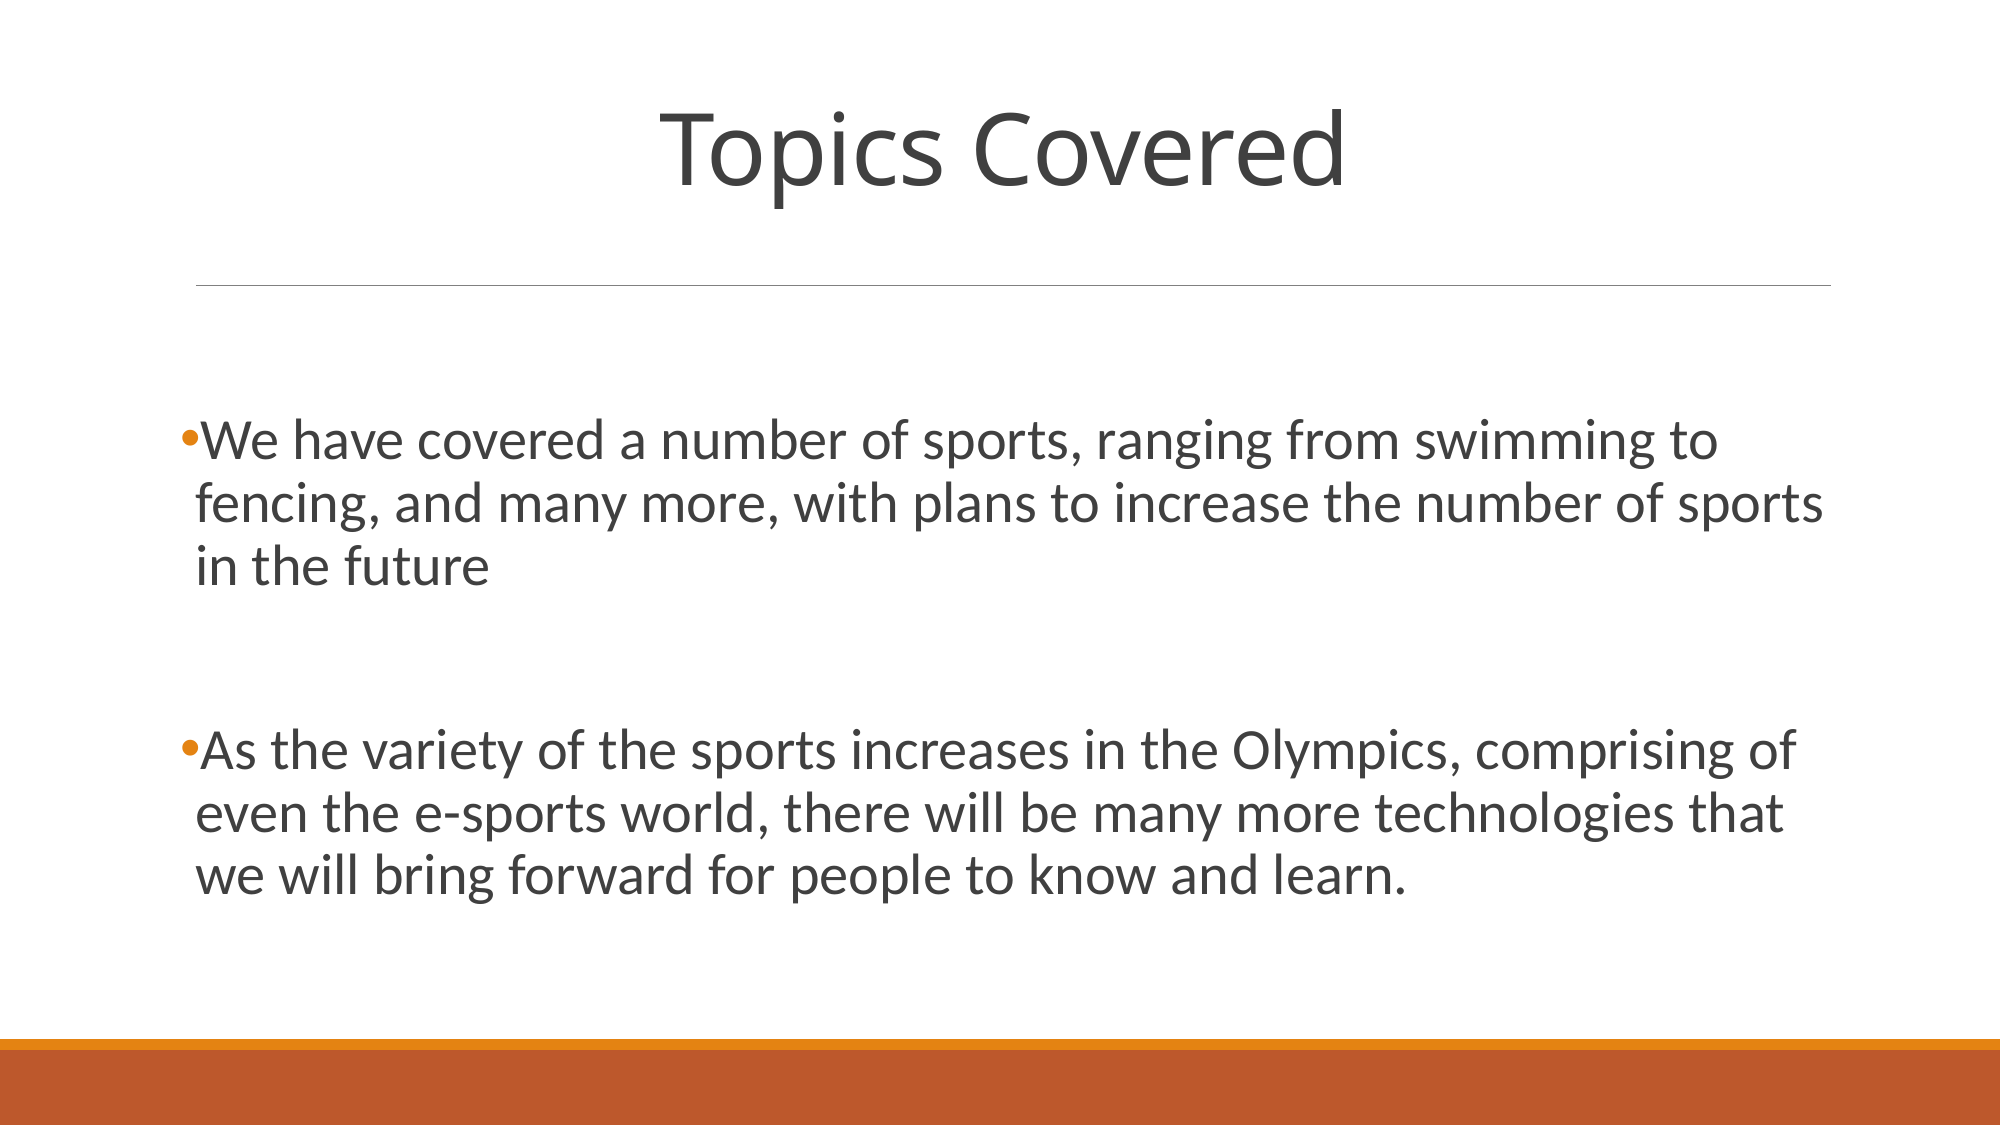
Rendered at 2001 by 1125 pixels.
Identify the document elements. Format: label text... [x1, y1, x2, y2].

title Topics Covered [180, 47, 1830, 213]
list We have covered a number of sports, ranging from swimming to fencing, and many more, with plans to increase the number of sports in the future As the variety of the sports increases in the Olympics, comprising of even the e-sports world, there will be many more technologies that we will bring forward for people to know and learn. [180, 302, 1830, 963]
